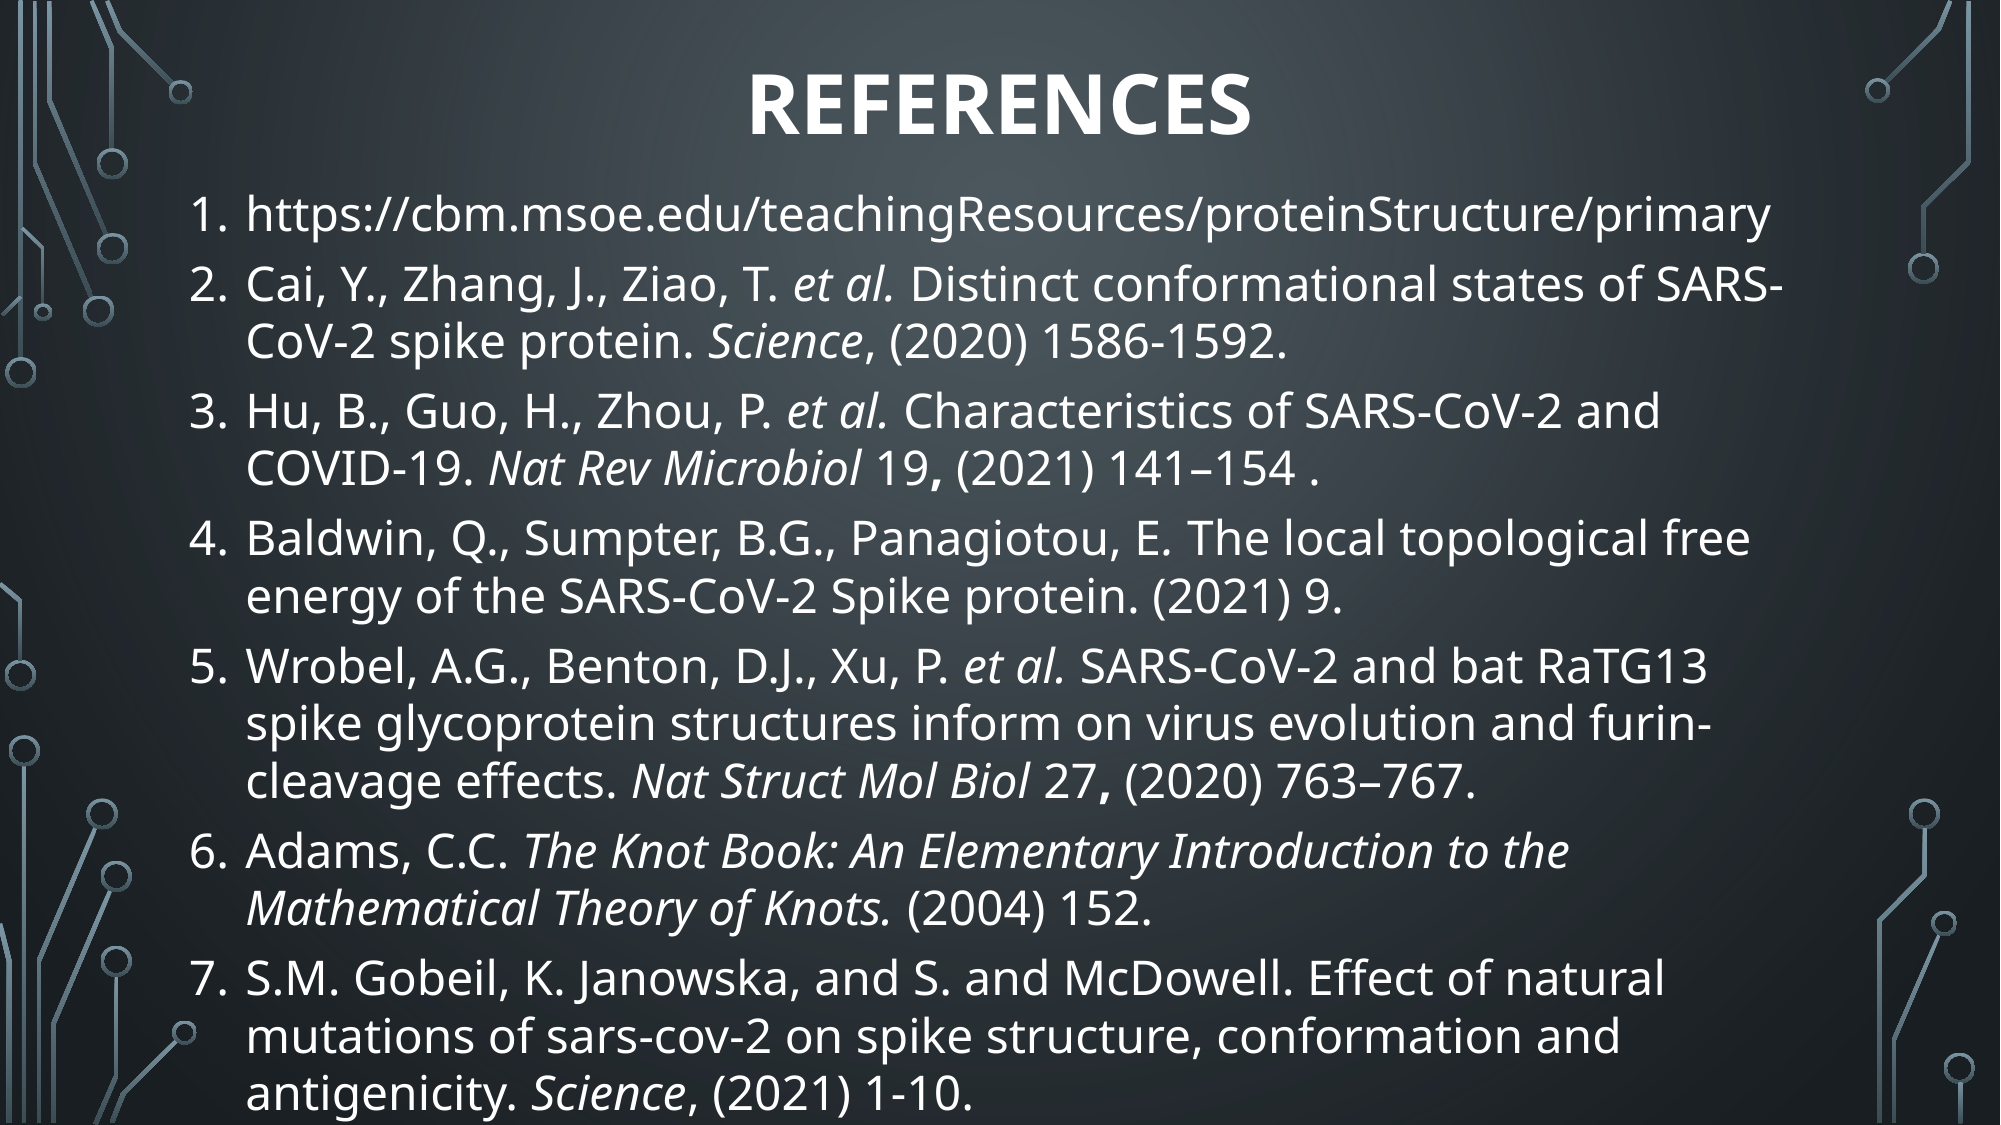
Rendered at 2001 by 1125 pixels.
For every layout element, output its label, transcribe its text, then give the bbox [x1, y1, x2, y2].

text_box https://cbm.msoe.edu/teachingResources/proteinStructure/primary Cai, Y., Zhang, J., Ziao, T. et al. Distinct conformational states of SARS-CoV-2 spike protein. Science, (2020) 1586-1592. Hu, B., Guo, H., Zhou, P. et al. Characteristics of SARS-CoV-2 and COVID-19. Nat Rev Microbiol 19, (2021) 141–154 . Baldwin, Q., Sumpter, B.G., Panagiotou, E. The local topological free energy of the SARS-CoV-2 Spike protein. (2021) 9. Wrobel, A.G., Benton, D.J., Xu, P. et al. SARS-CoV-2 and bat RaTG13 spike glycoprotein structures inform on virus evolution and furin-cleavage effects. Nat Struct Mol Biol 27, (2020) 763–767. Adams, C.C. The Knot Book: An Elementary Introduction to the Mathematical Theory of Knots. (2004) 152. S.M. Gobeil, K. Janowska, and S. and McDowell. Effect of natural mutations of sars-cov-2 on spike structure, conformation and antigenicity. Science, (2021) 1-10. [174, 175, 1826, 1125]
title References [187, 0, 1813, 175]
